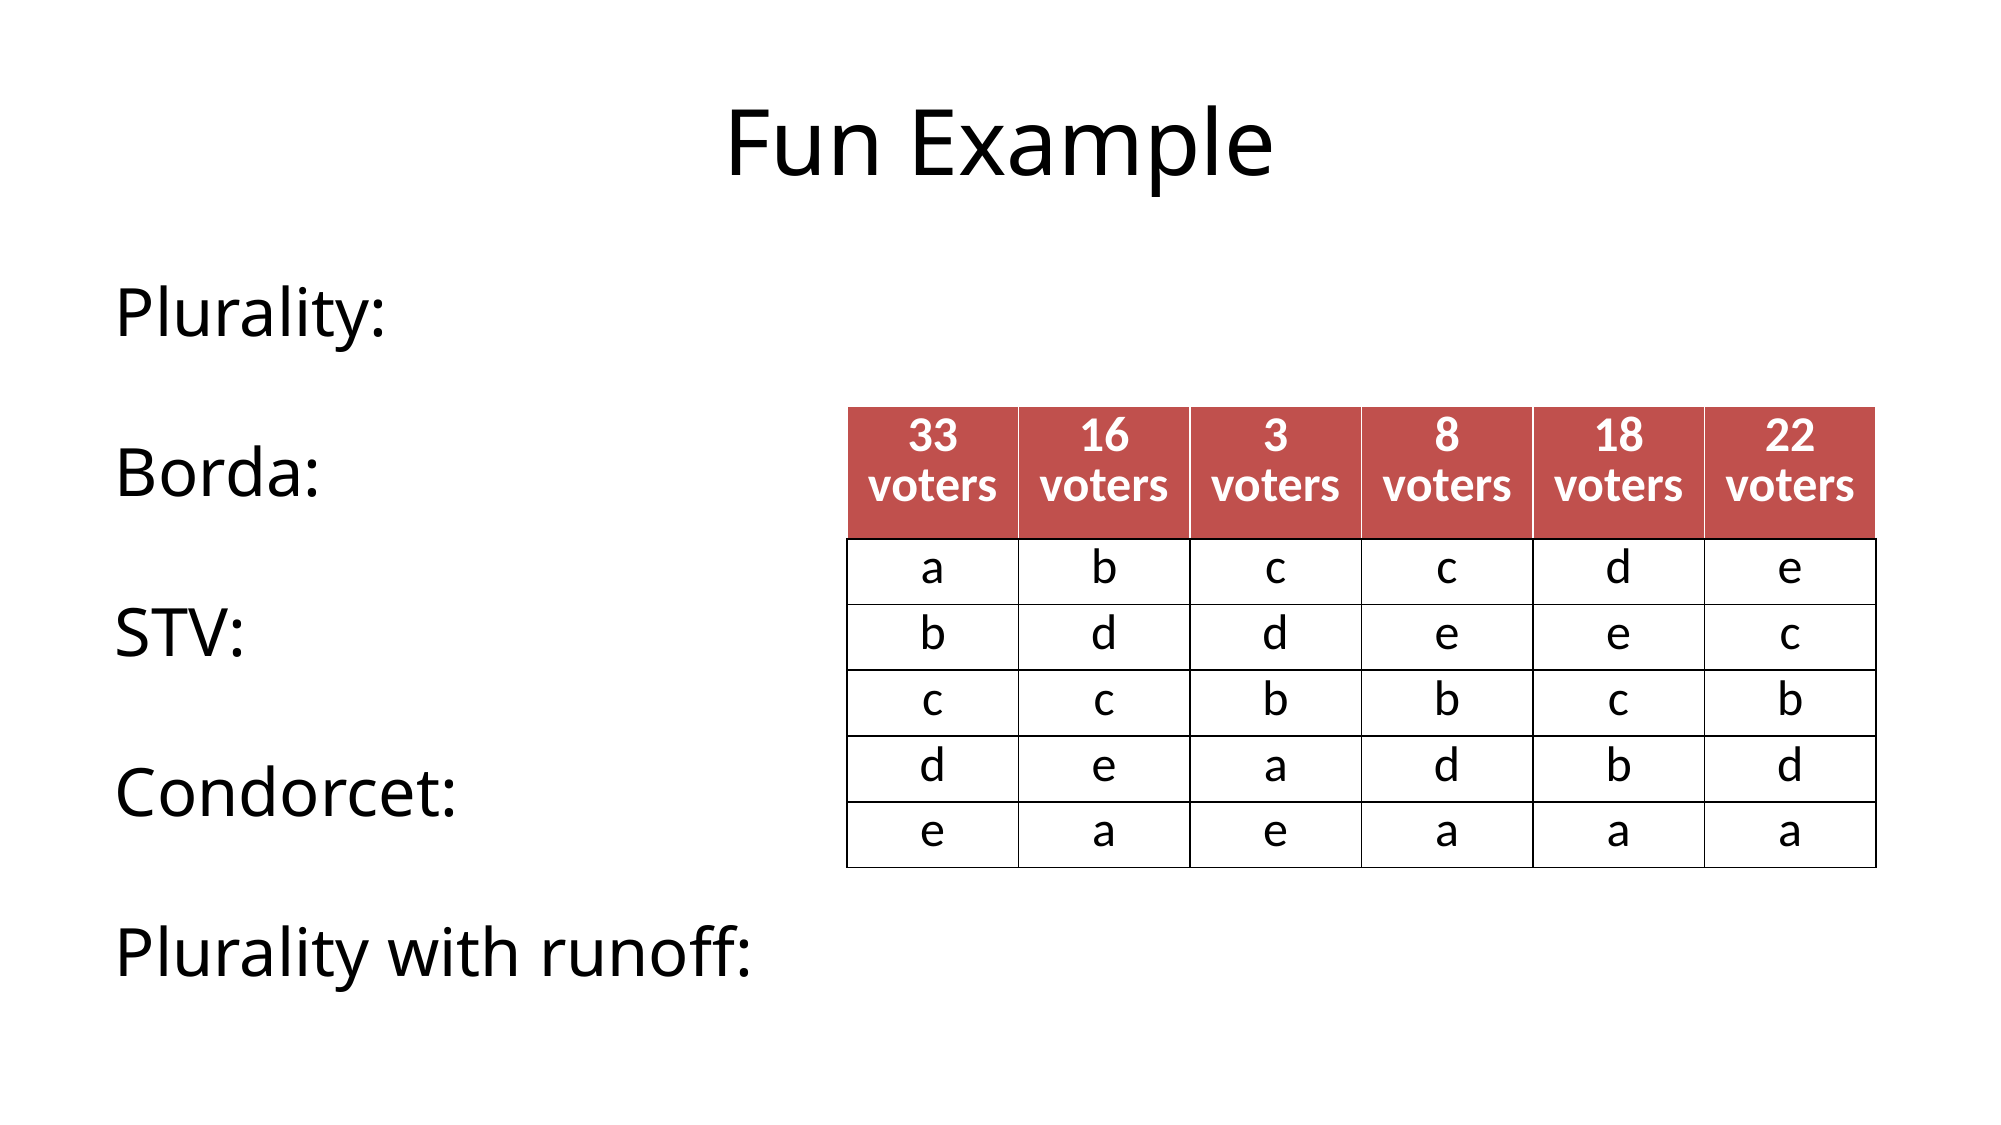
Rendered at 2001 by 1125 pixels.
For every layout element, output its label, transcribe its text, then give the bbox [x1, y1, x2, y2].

table_cell b [1362, 671, 1532, 735]
table_cell d [1362, 737, 1532, 801]
table_cell d [1019, 605, 1189, 669]
table_cell a [1362, 803, 1532, 867]
list Plurality: Borda: STV: Condorcet: Plurality with runoff: [99, 262, 1900, 1125]
table_cell e [848, 803, 1018, 867]
table_cell e [1534, 605, 1704, 669]
table_cell b [1191, 671, 1361, 735]
table_cell c [848, 671, 1018, 735]
table_cell c [1534, 671, 1704, 735]
table_header 3 voters [1191, 407, 1361, 538]
table_cell b [848, 605, 1018, 669]
table_cell d [1191, 605, 1361, 669]
table_cell b [1534, 737, 1704, 801]
table_cell b [1019, 540, 1189, 604]
table_cell a [1019, 803, 1189, 867]
table_cell a [1191, 737, 1361, 801]
table_cell a [848, 540, 1018, 604]
table_header 18 voters [1534, 407, 1704, 538]
title Fun Example [99, 45, 1900, 233]
table_cell e [1705, 540, 1875, 604]
table_cell c [1362, 540, 1532, 604]
table_cell c [1705, 605, 1875, 669]
table_header 16 voters [1019, 407, 1189, 538]
table_cell a [1705, 803, 1875, 867]
table_cell e [1191, 803, 1361, 867]
table_cell a [1534, 803, 1704, 867]
table_cell d [1534, 540, 1704, 604]
table_cell e [1019, 737, 1189, 801]
table_header 8 voters [1362, 407, 1532, 538]
table_header 22 voters [1705, 407, 1875, 538]
table_cell b [1705, 671, 1875, 735]
table_cell d [1705, 737, 1875, 801]
table_header 33 voters [848, 407, 1018, 538]
table_cell c [1019, 671, 1189, 735]
table_cell e [1362, 605, 1532, 669]
table_cell c [1191, 540, 1361, 604]
table_cell d [848, 737, 1018, 801]
